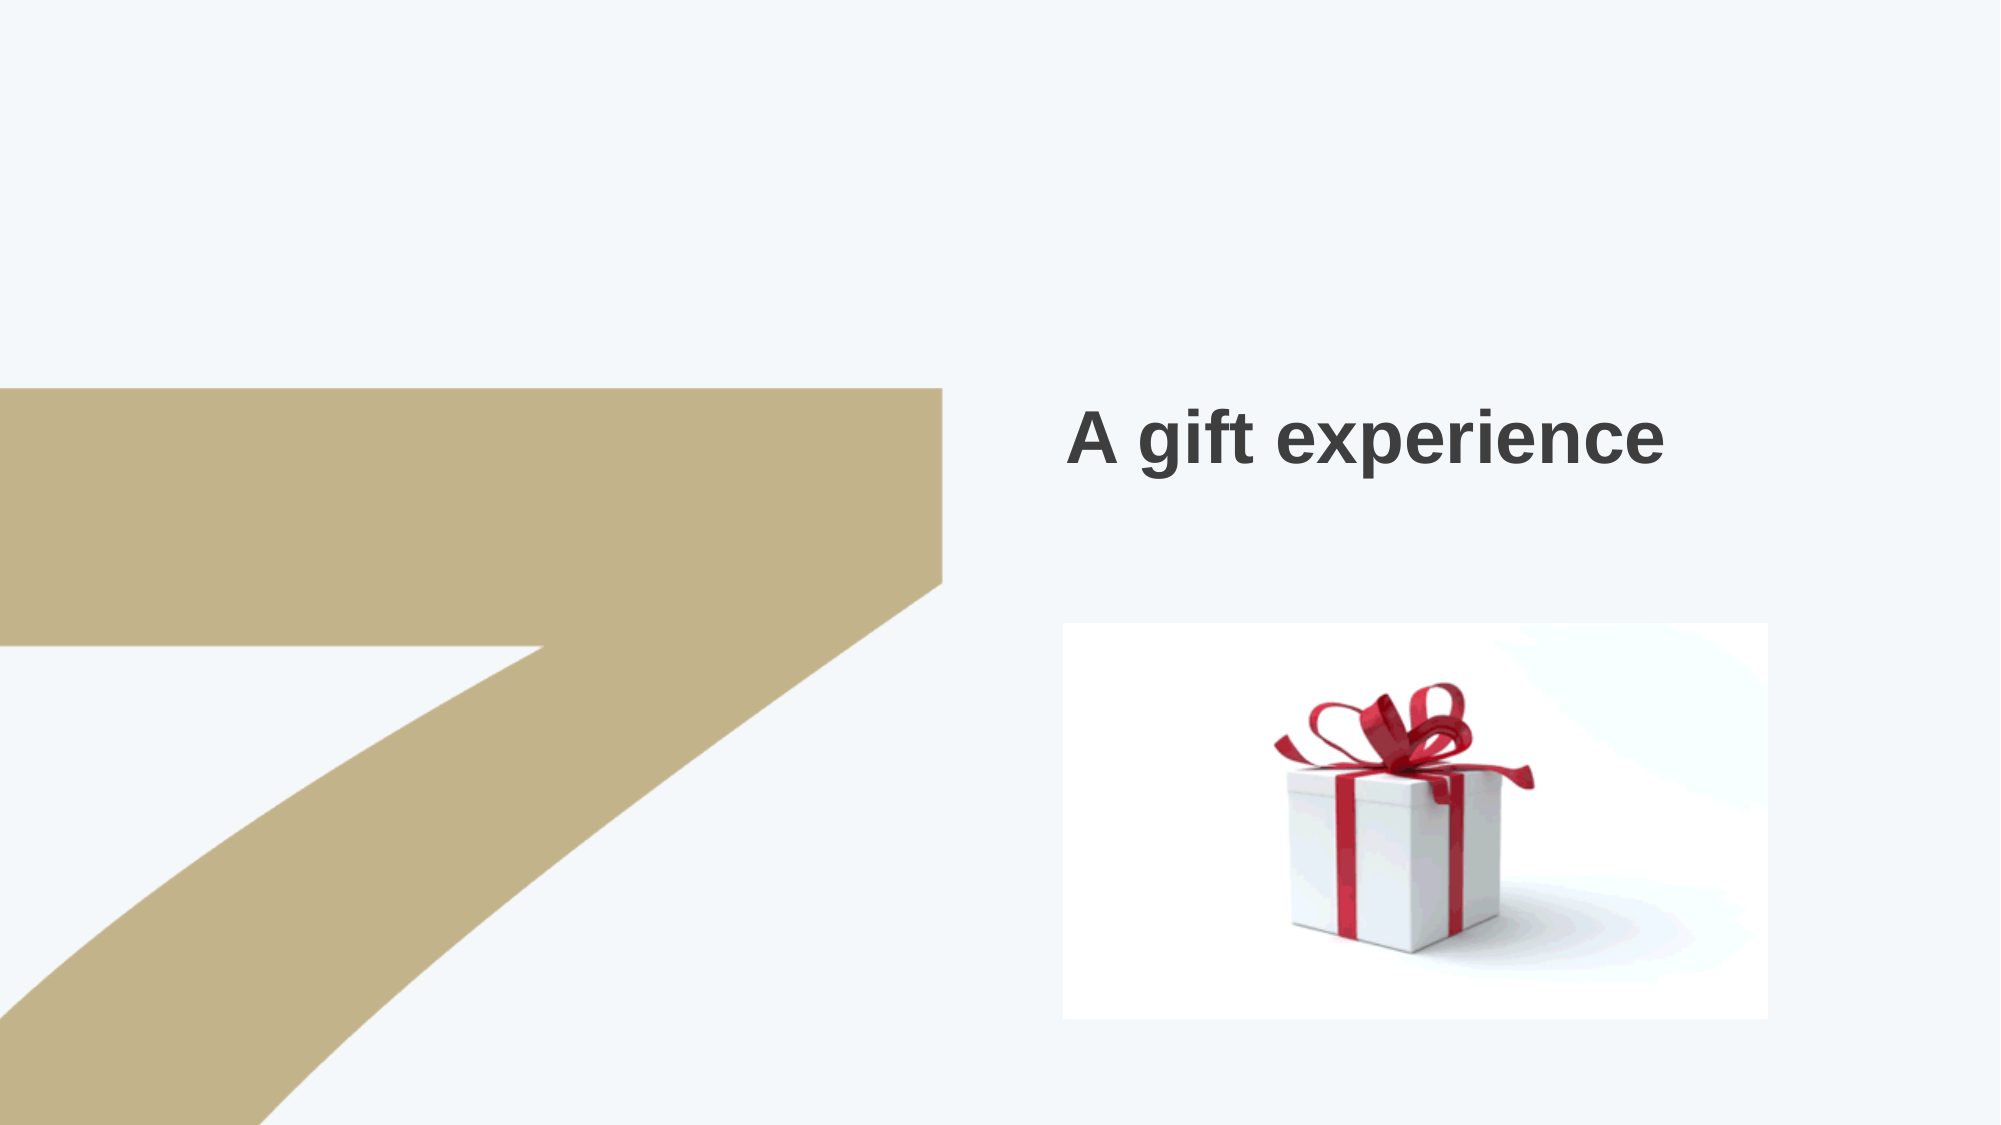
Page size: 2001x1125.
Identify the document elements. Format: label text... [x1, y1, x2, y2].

subtitle A gift experience [1050, 390, 1860, 739]
picture [0, 388, 1768, 1125]
